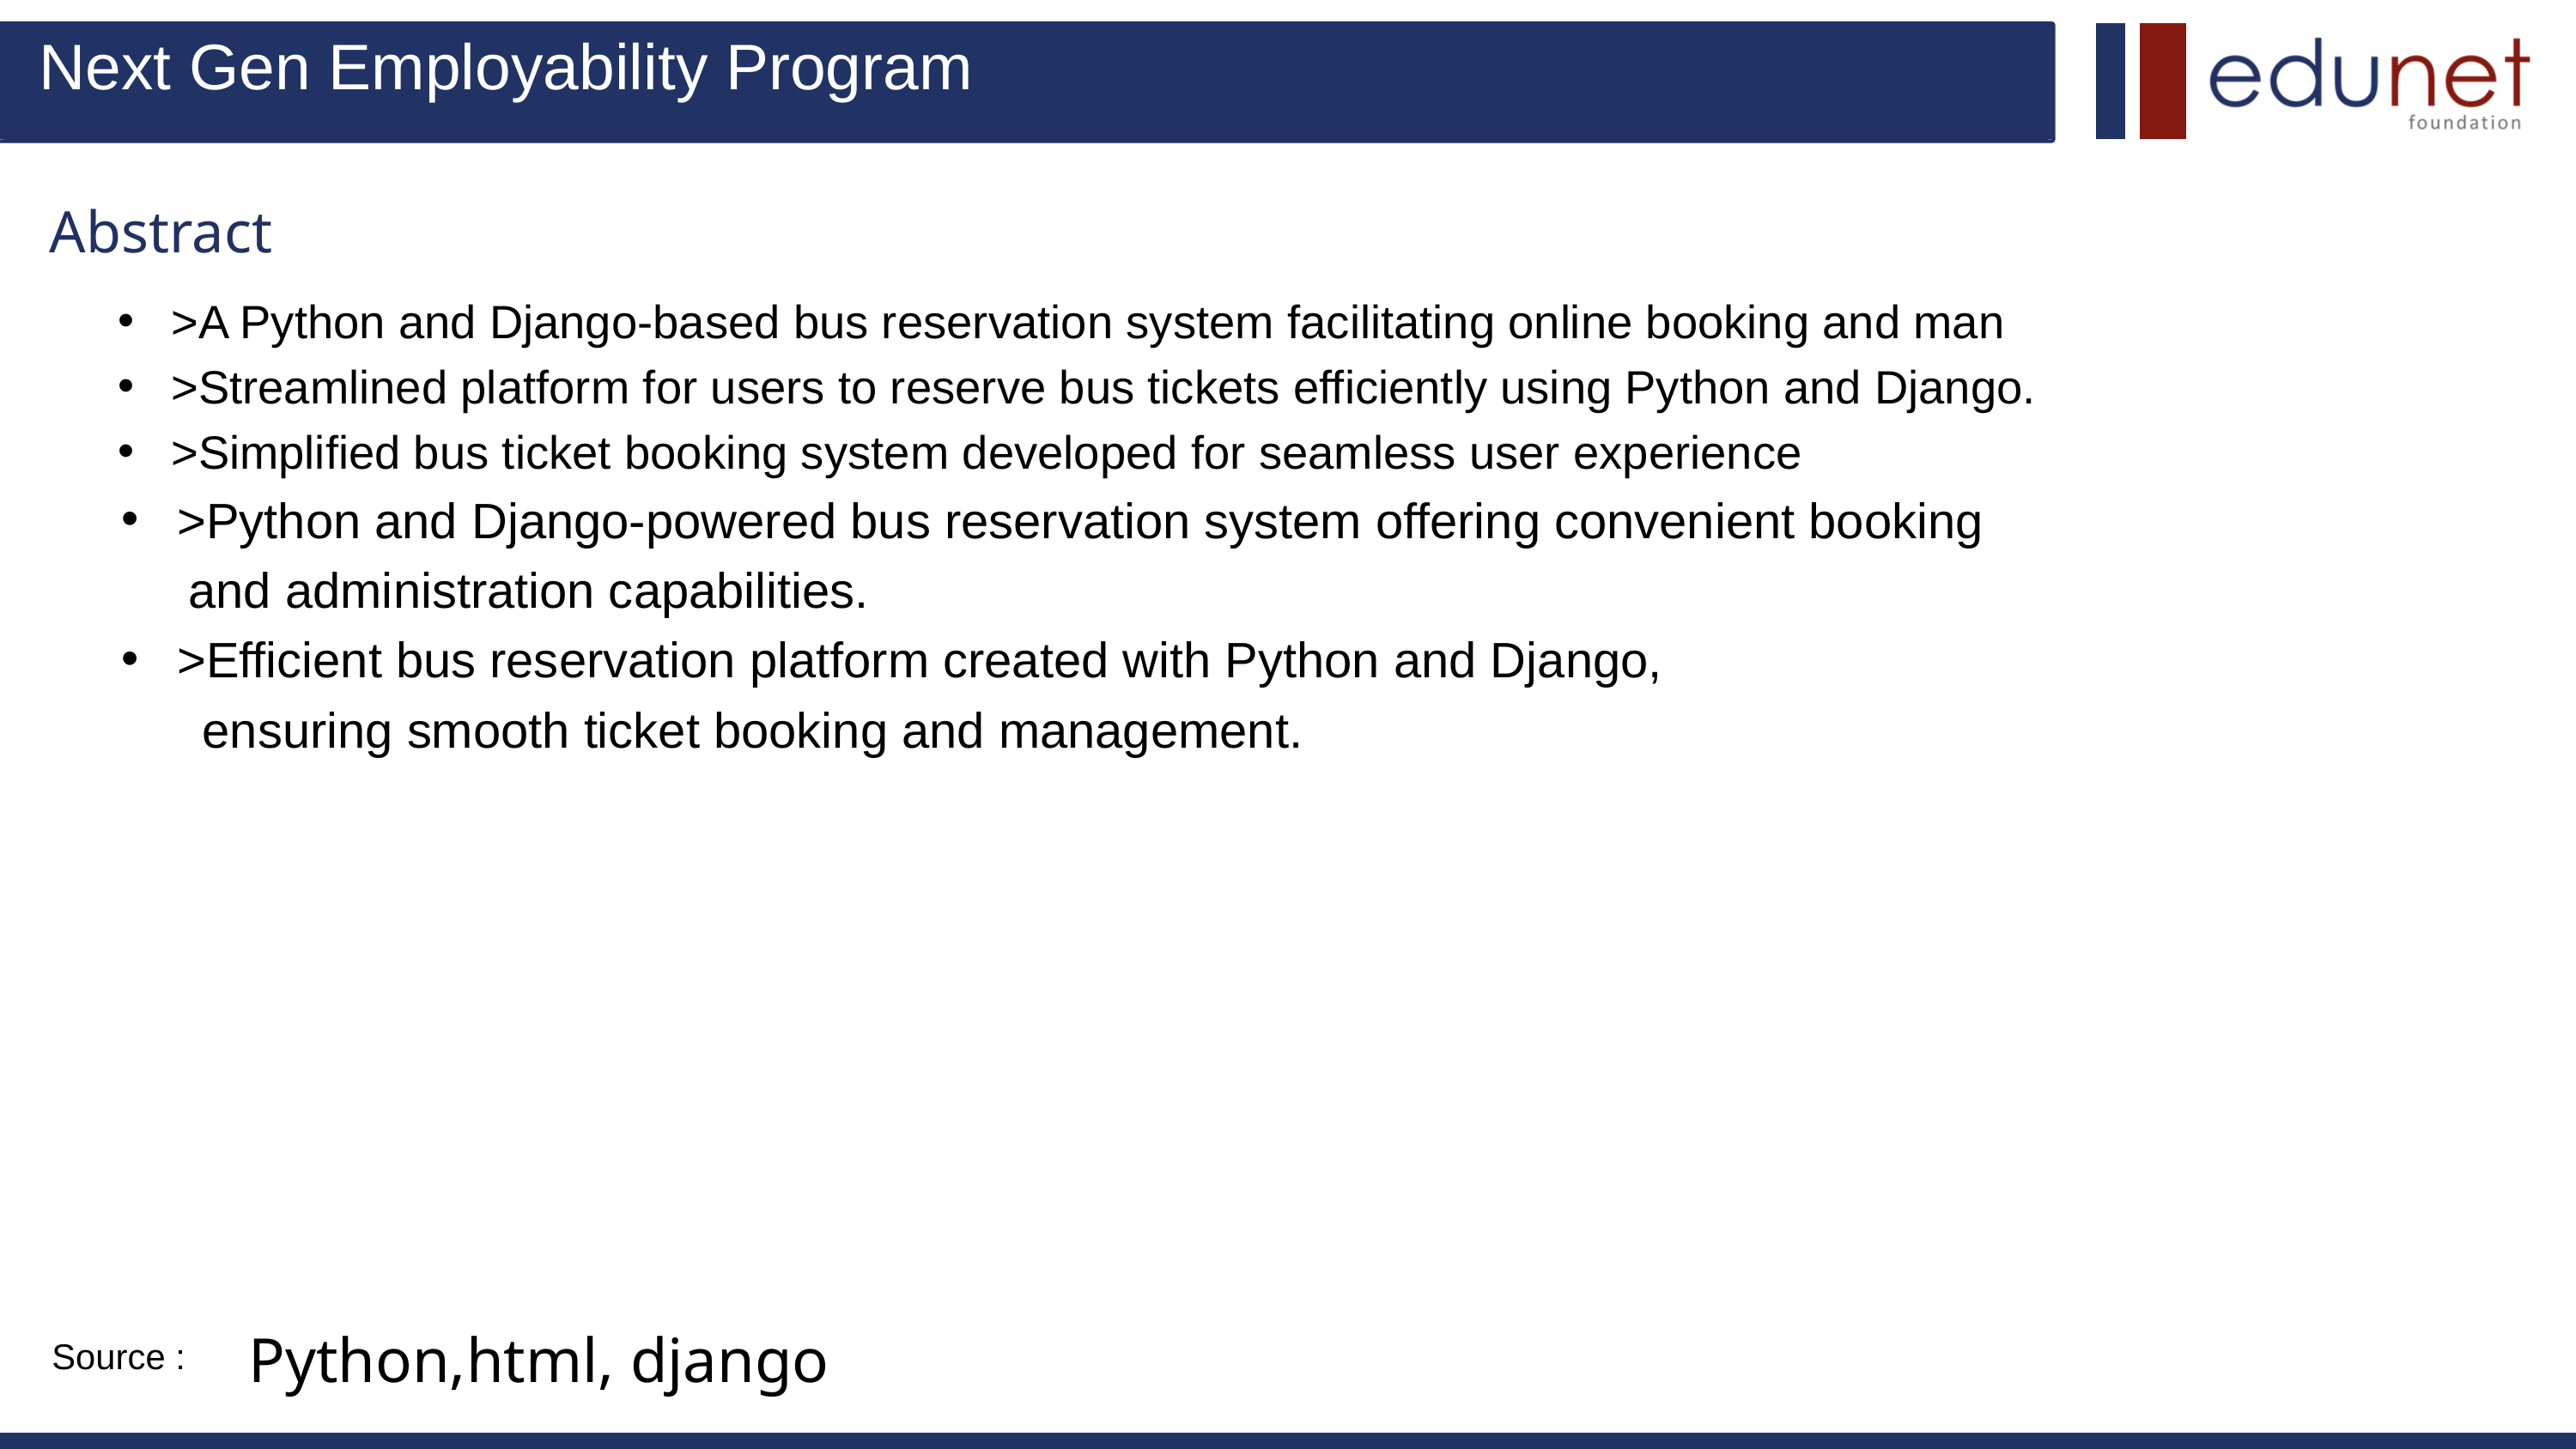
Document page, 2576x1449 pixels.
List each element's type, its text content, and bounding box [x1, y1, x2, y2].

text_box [0, 21, 2056, 143]
text_box >A Python and Django-based bus reservation system facilitating online booking and man >Streamlined platform for users to reserve bus tickets efficiently using Python and Django. >Simplified bus ticket booking system developed for seamless user experience >Python and Django-powered bus reservation system offering convenient booking and administration capabilities. >Efficient bus reservation platform created with Python and Django, ensuring smooth ticket booking and management. [78, 282, 2372, 1017]
text_box Python,html, django [242, 1309, 852, 1395]
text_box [2095, 22, 2126, 140]
text_box Source : [52, 1333, 226, 1377]
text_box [0, 1432, 2576, 1449]
text_box Abstract [49, 195, 852, 264]
text_box [2368, 25, 2545, 142]
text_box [2139, 22, 2187, 140]
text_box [2051, 17, 2365, 183]
